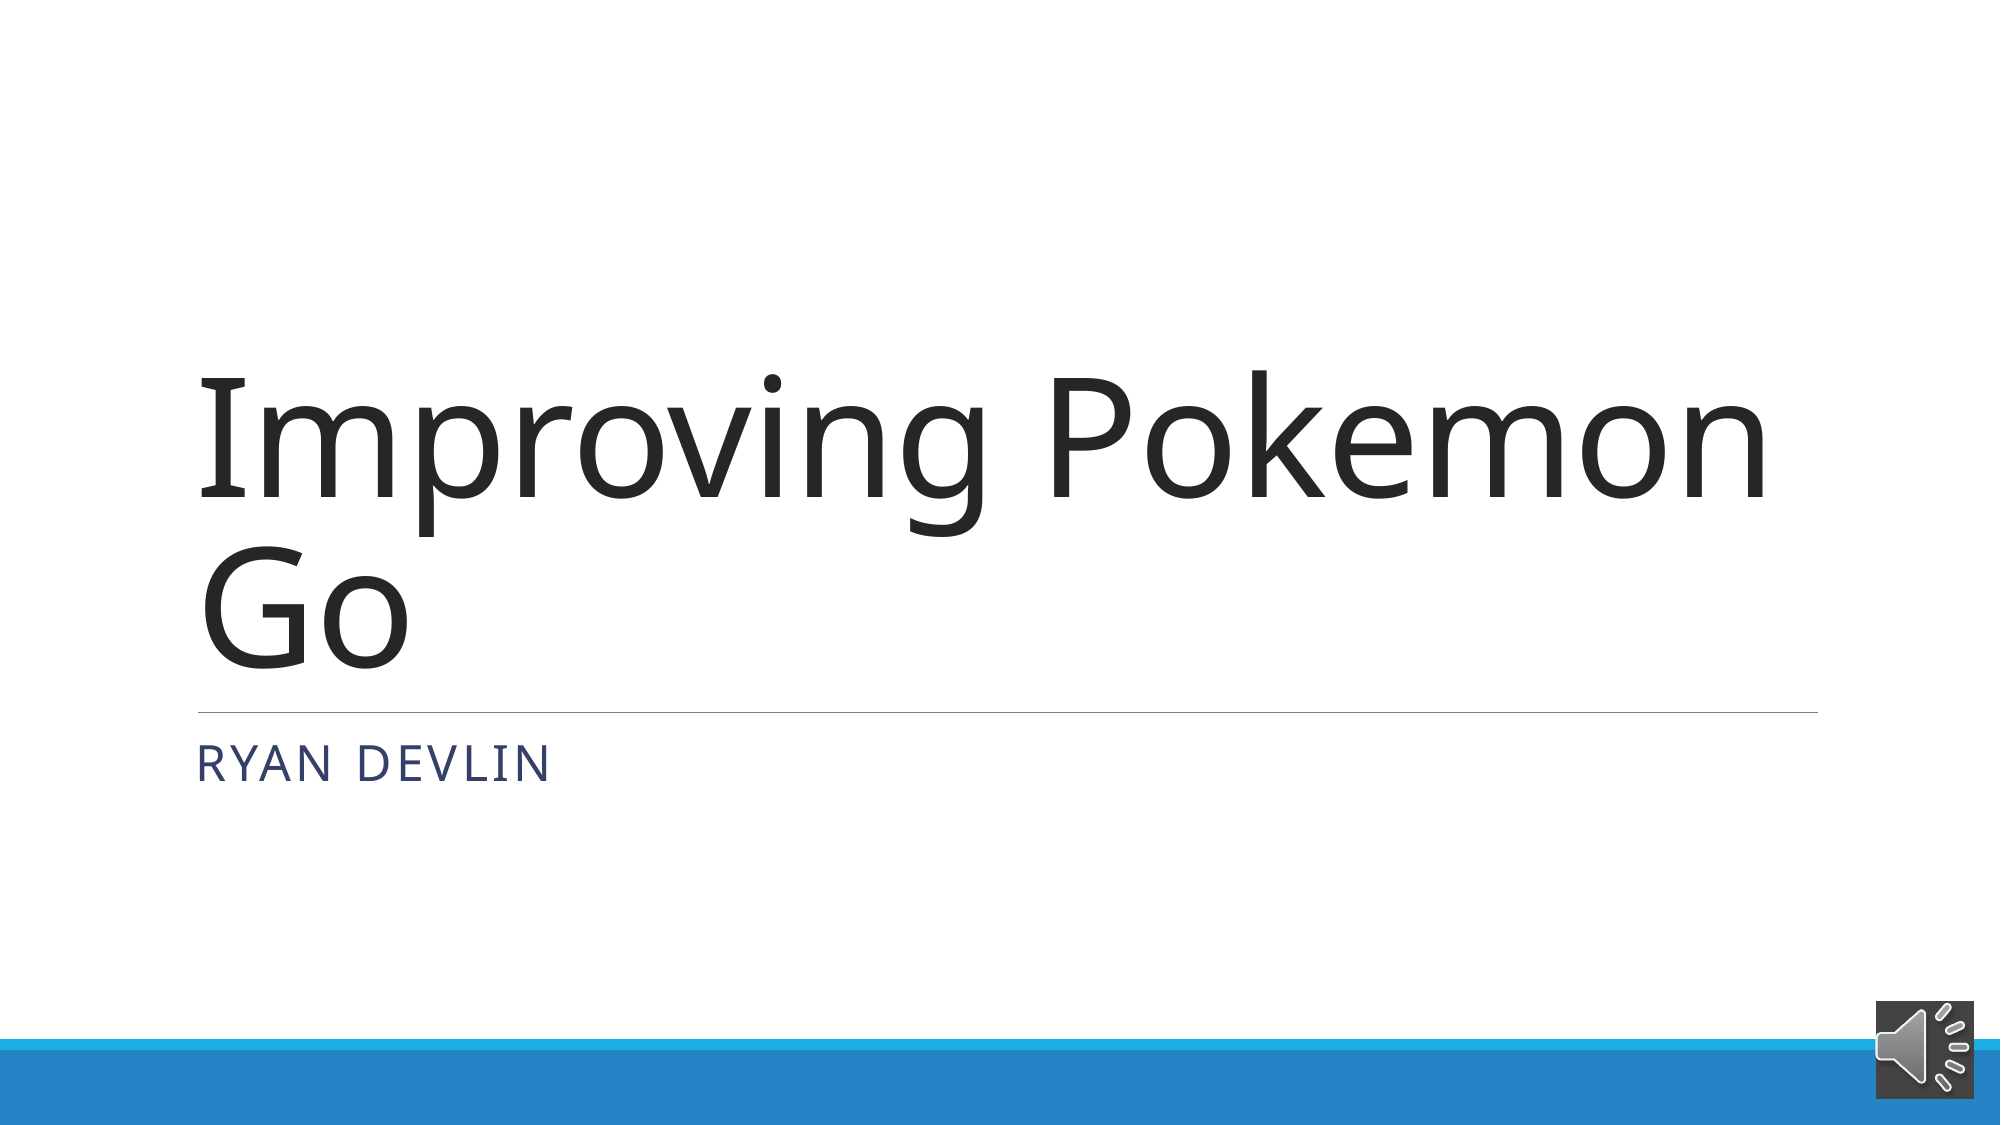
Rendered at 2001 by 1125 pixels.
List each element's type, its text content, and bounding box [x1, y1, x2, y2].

title Improving Pokemon Go [180, 124, 1830, 710]
subtitle Ryan Devlin [180, 730, 1831, 919]
picture [1874, 999, 1976, 1101]
